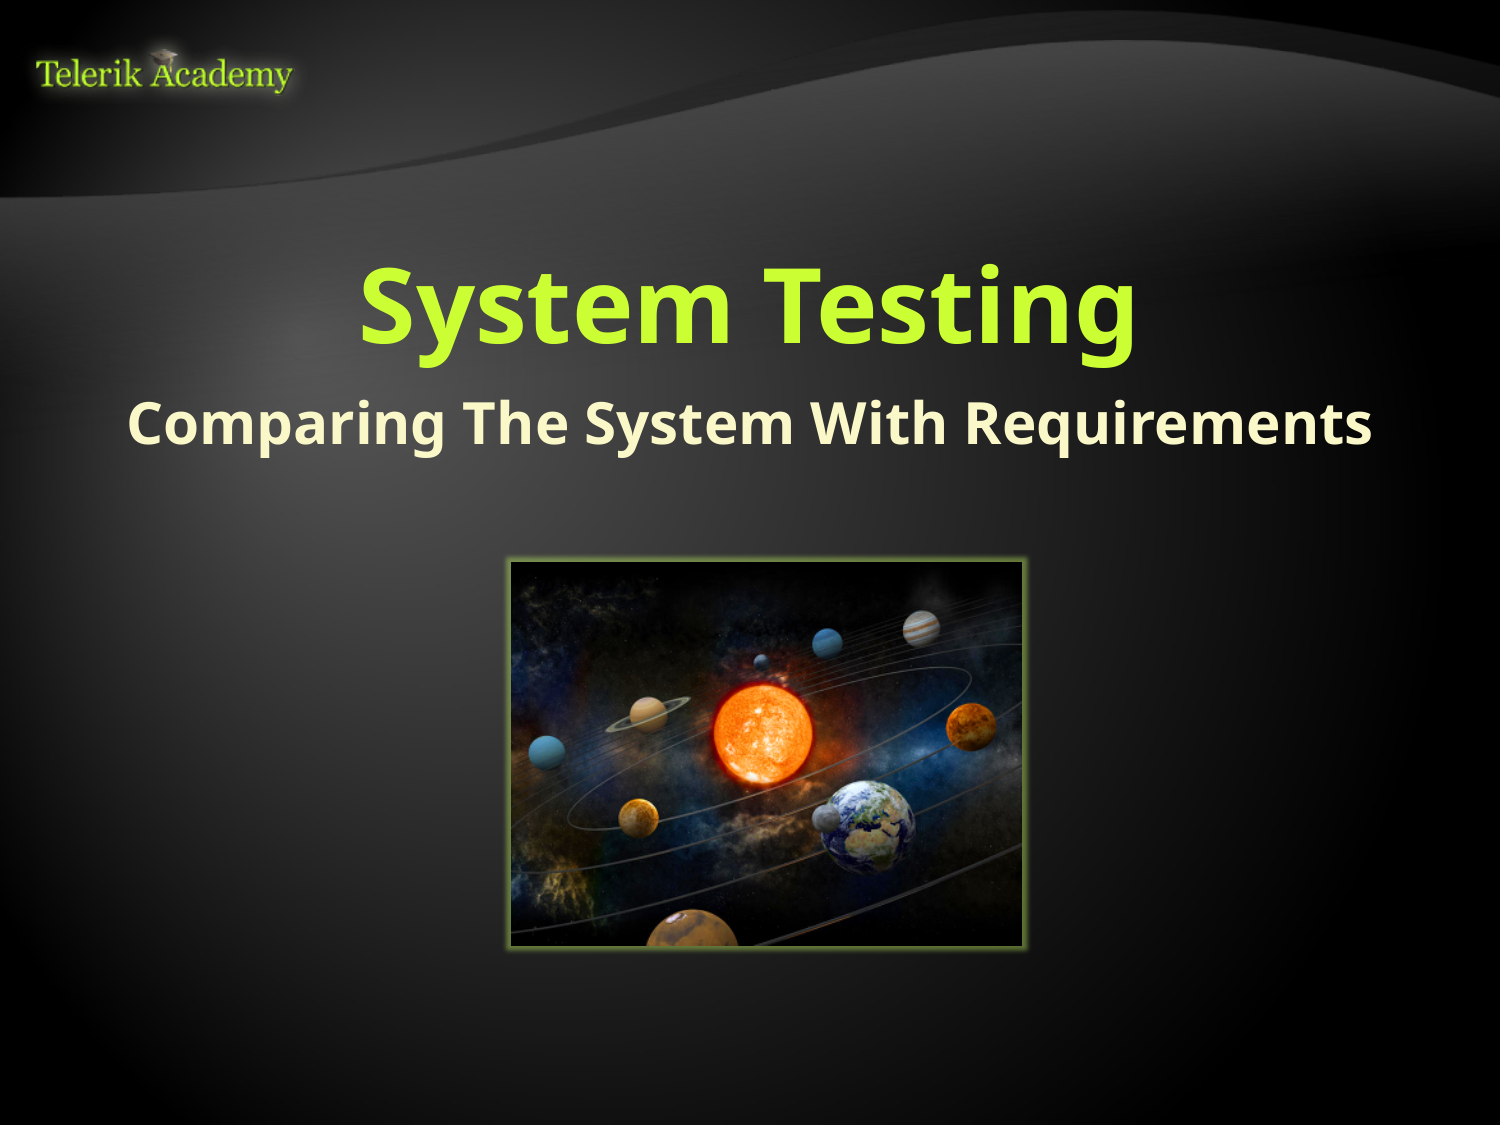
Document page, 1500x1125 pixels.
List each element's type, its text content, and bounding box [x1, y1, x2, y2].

title System Testing [99, 249, 1400, 363]
picture [0, 0, 1500, 1125]
subtitle Comparing The System With Requirements [99, 375, 1400, 469]
